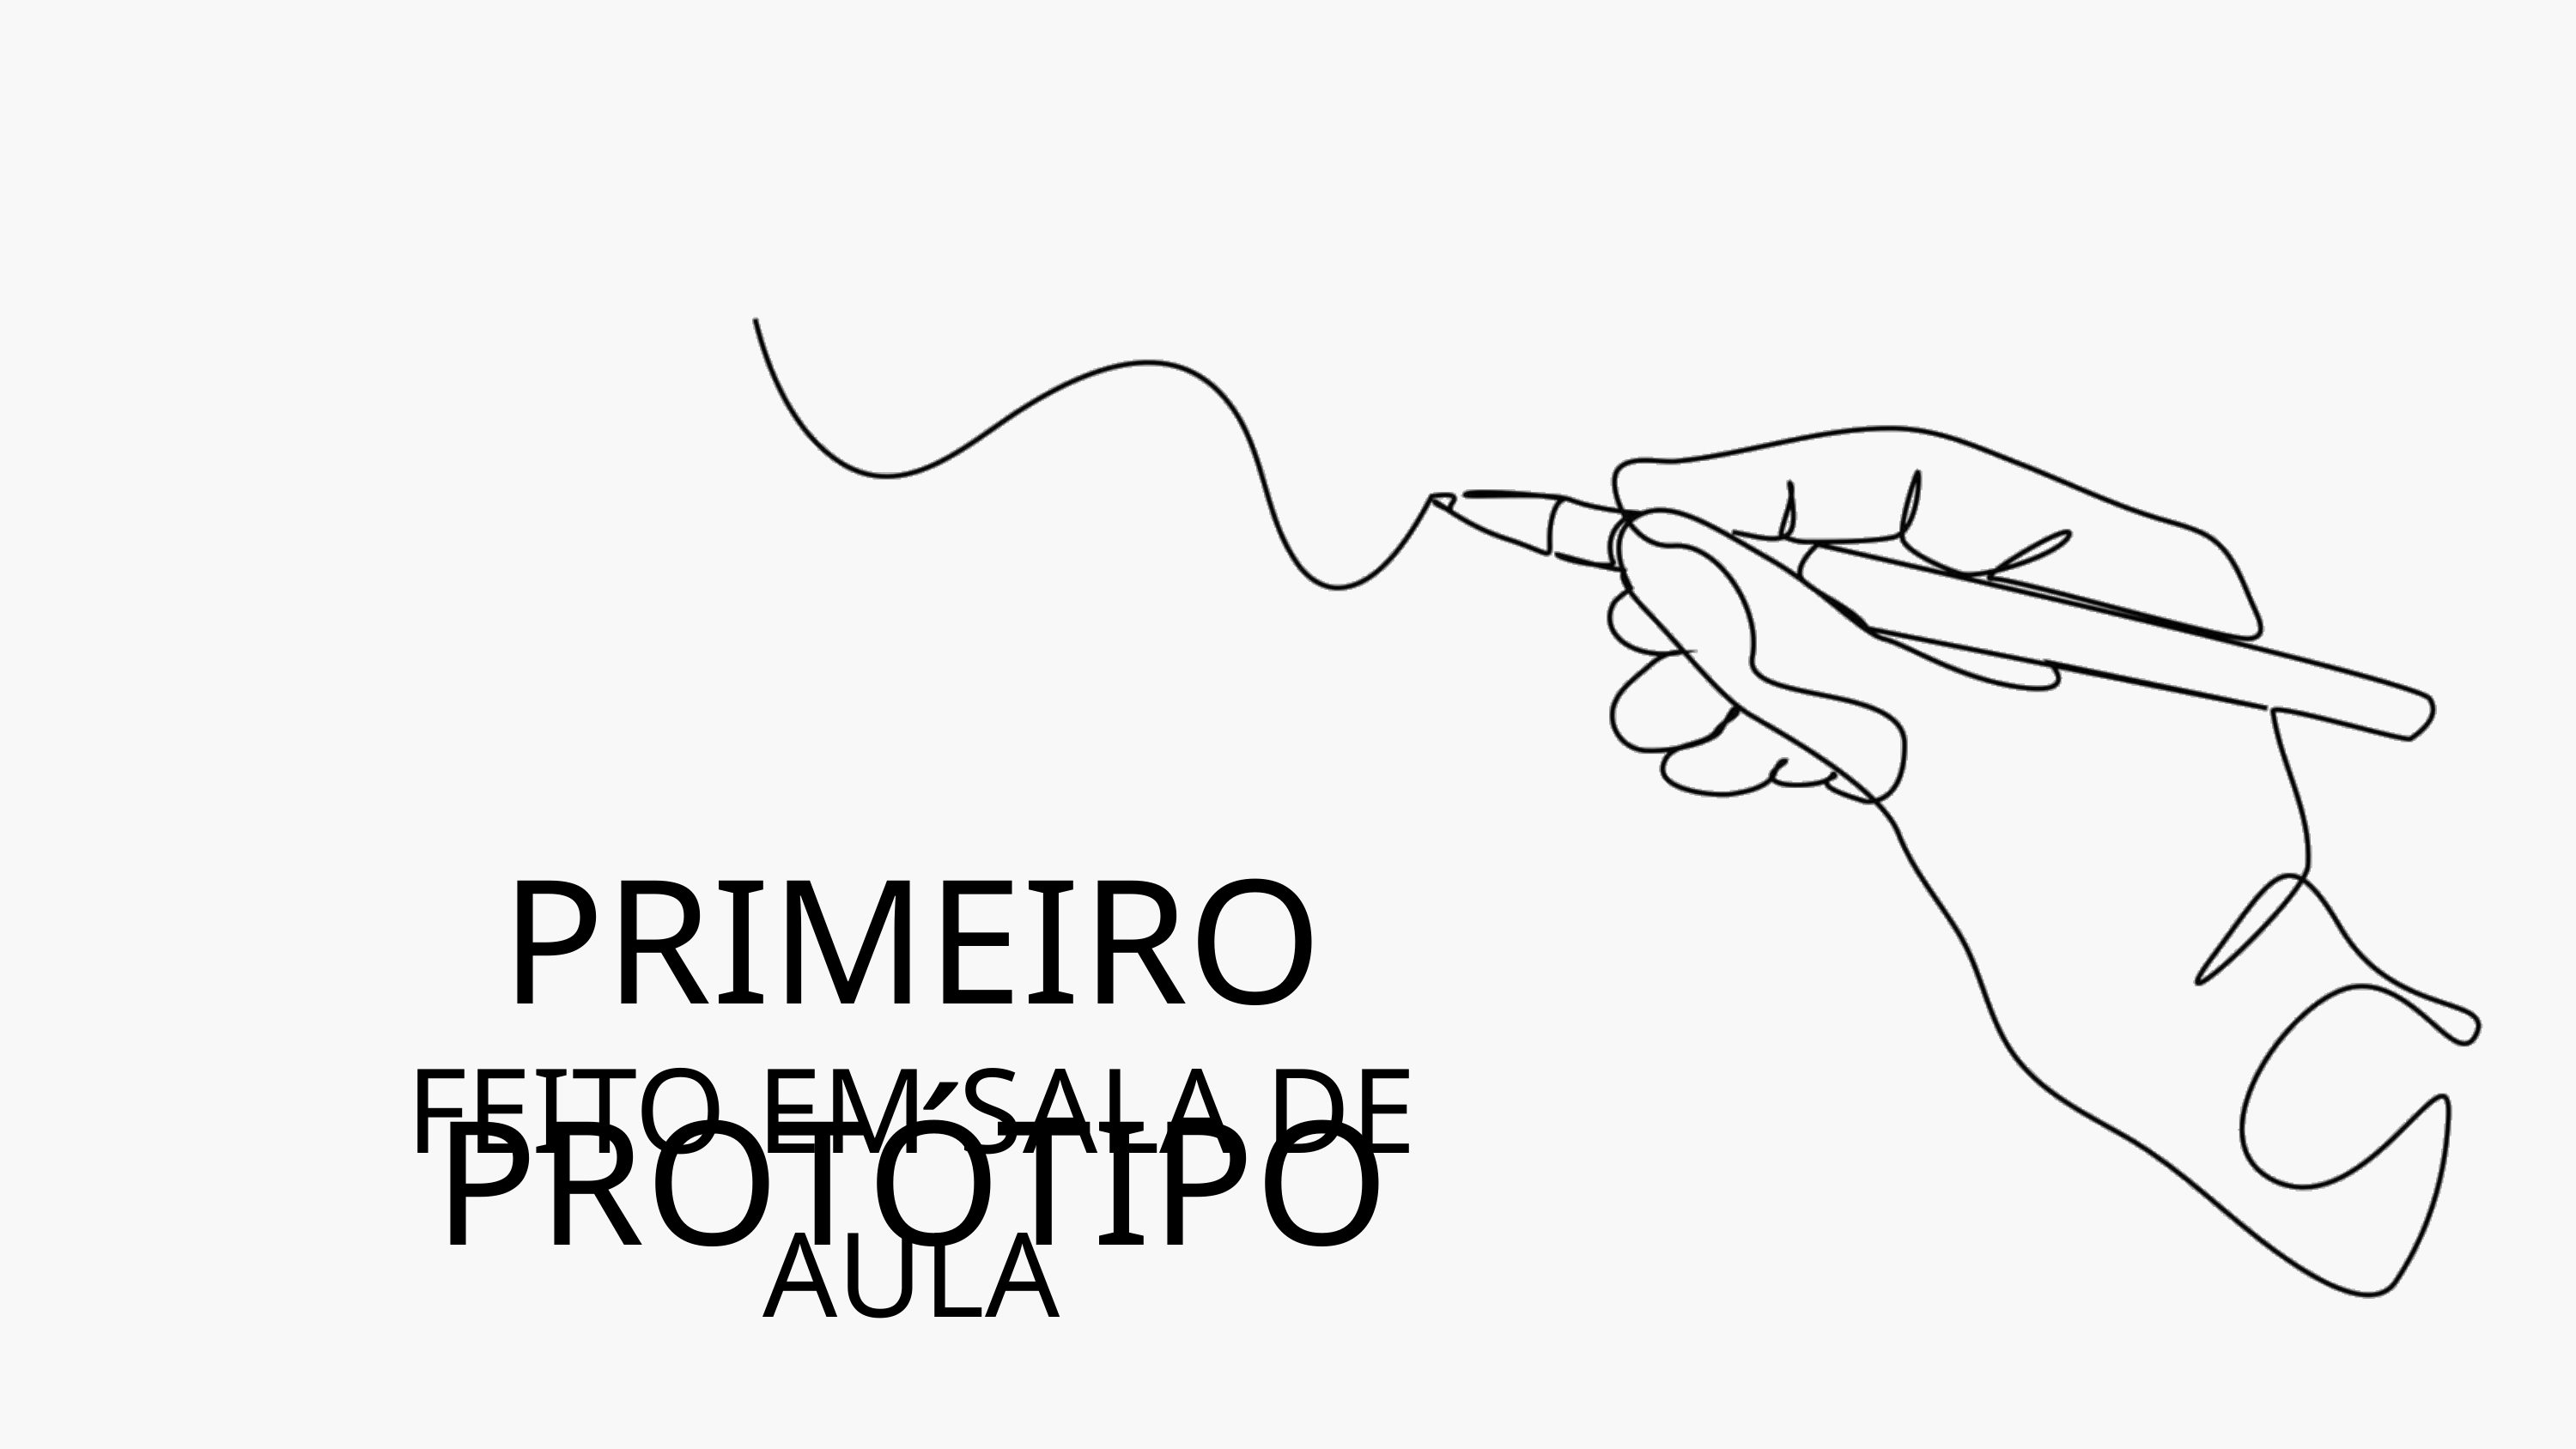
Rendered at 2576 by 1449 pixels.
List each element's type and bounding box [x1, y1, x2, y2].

text_box [568, 18, 2497, 1304]
text_box [119, 825, 1704, 1173]
